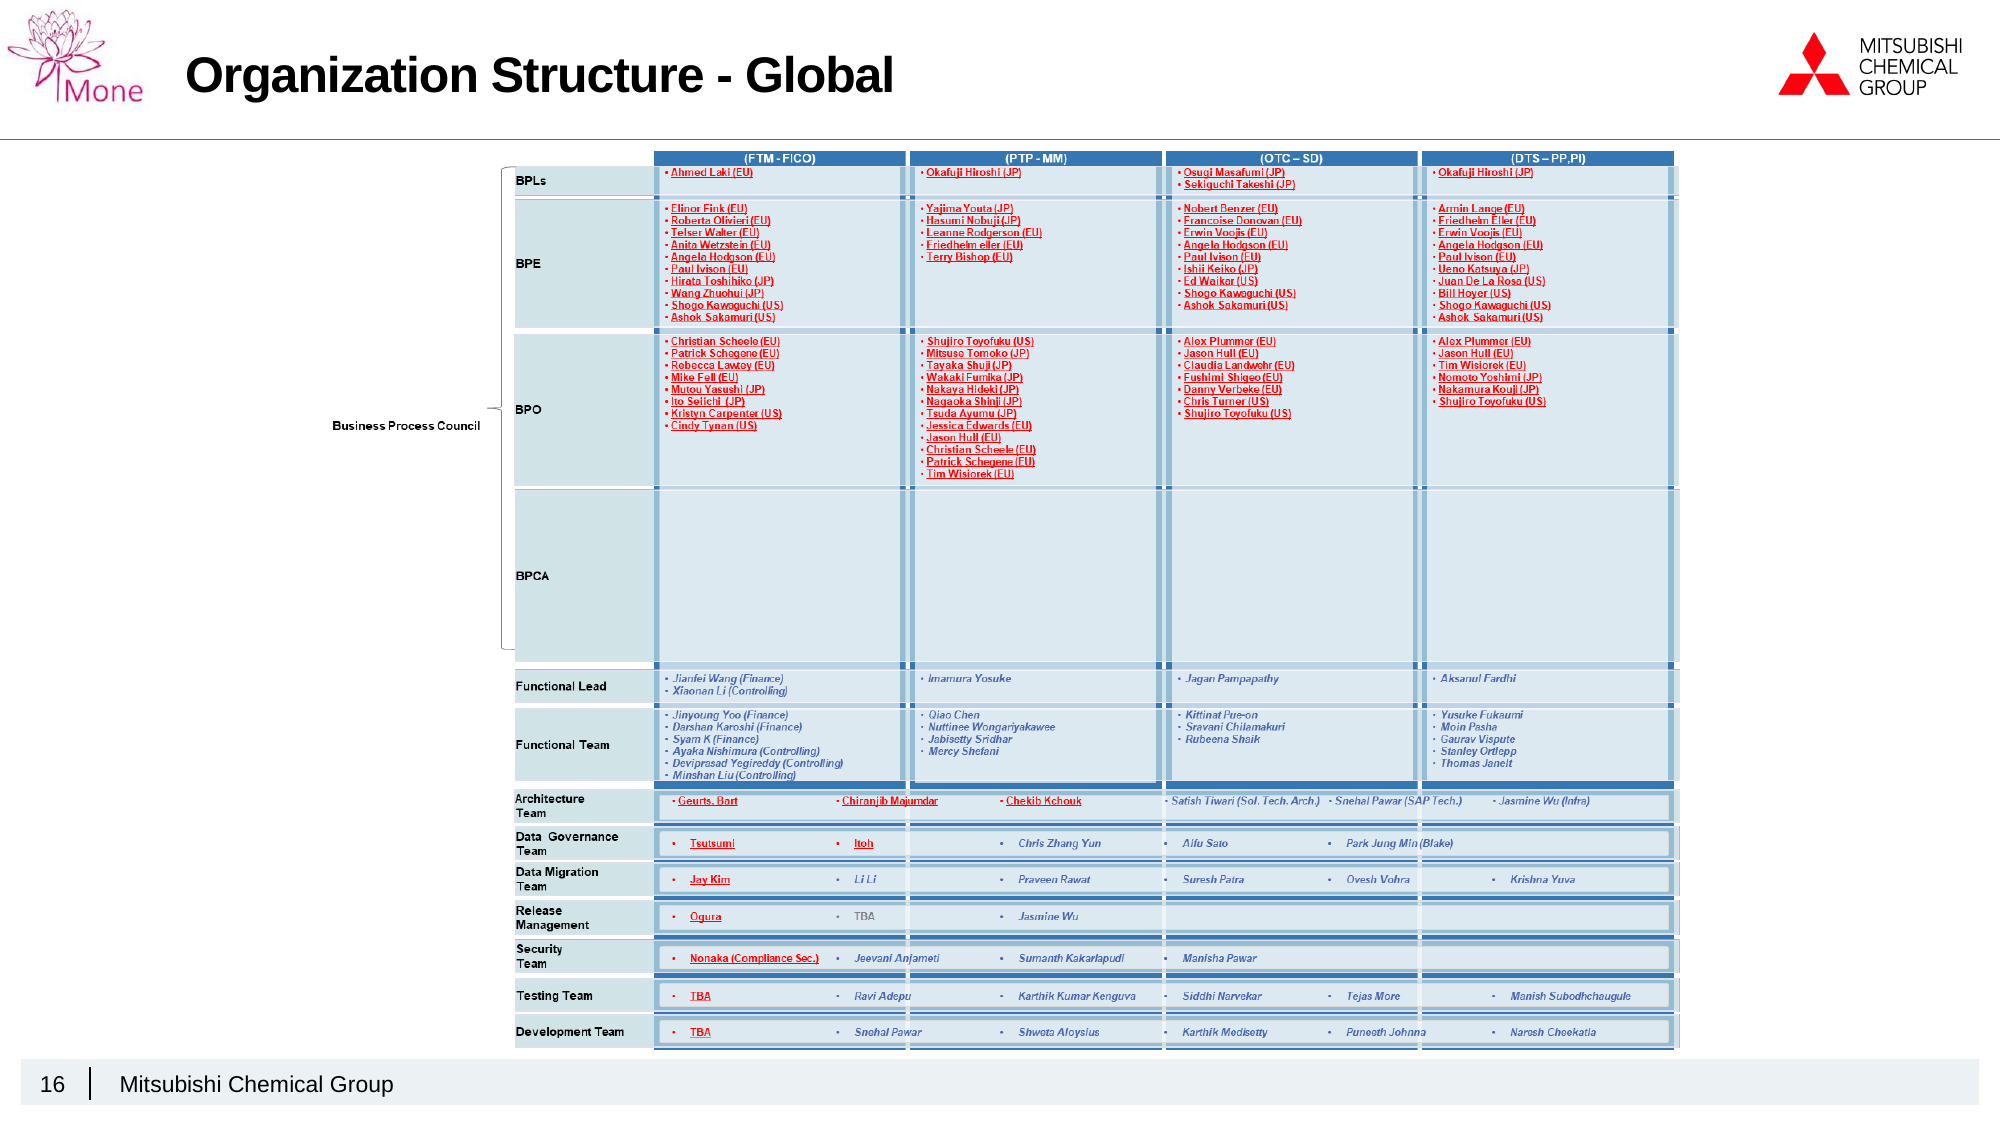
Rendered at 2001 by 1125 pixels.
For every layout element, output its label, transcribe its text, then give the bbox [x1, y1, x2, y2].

title Organization Structure - Global [155, 31, 1514, 120]
picture [1753, 10, 1990, 120]
picture [0, 0, 150, 116]
picture [320, 146, 1680, 1050]
footer Mitsubishi Chemical Group [104, 1062, 836, 1102]
slide_number 16 [39, 1062, 97, 1102]
